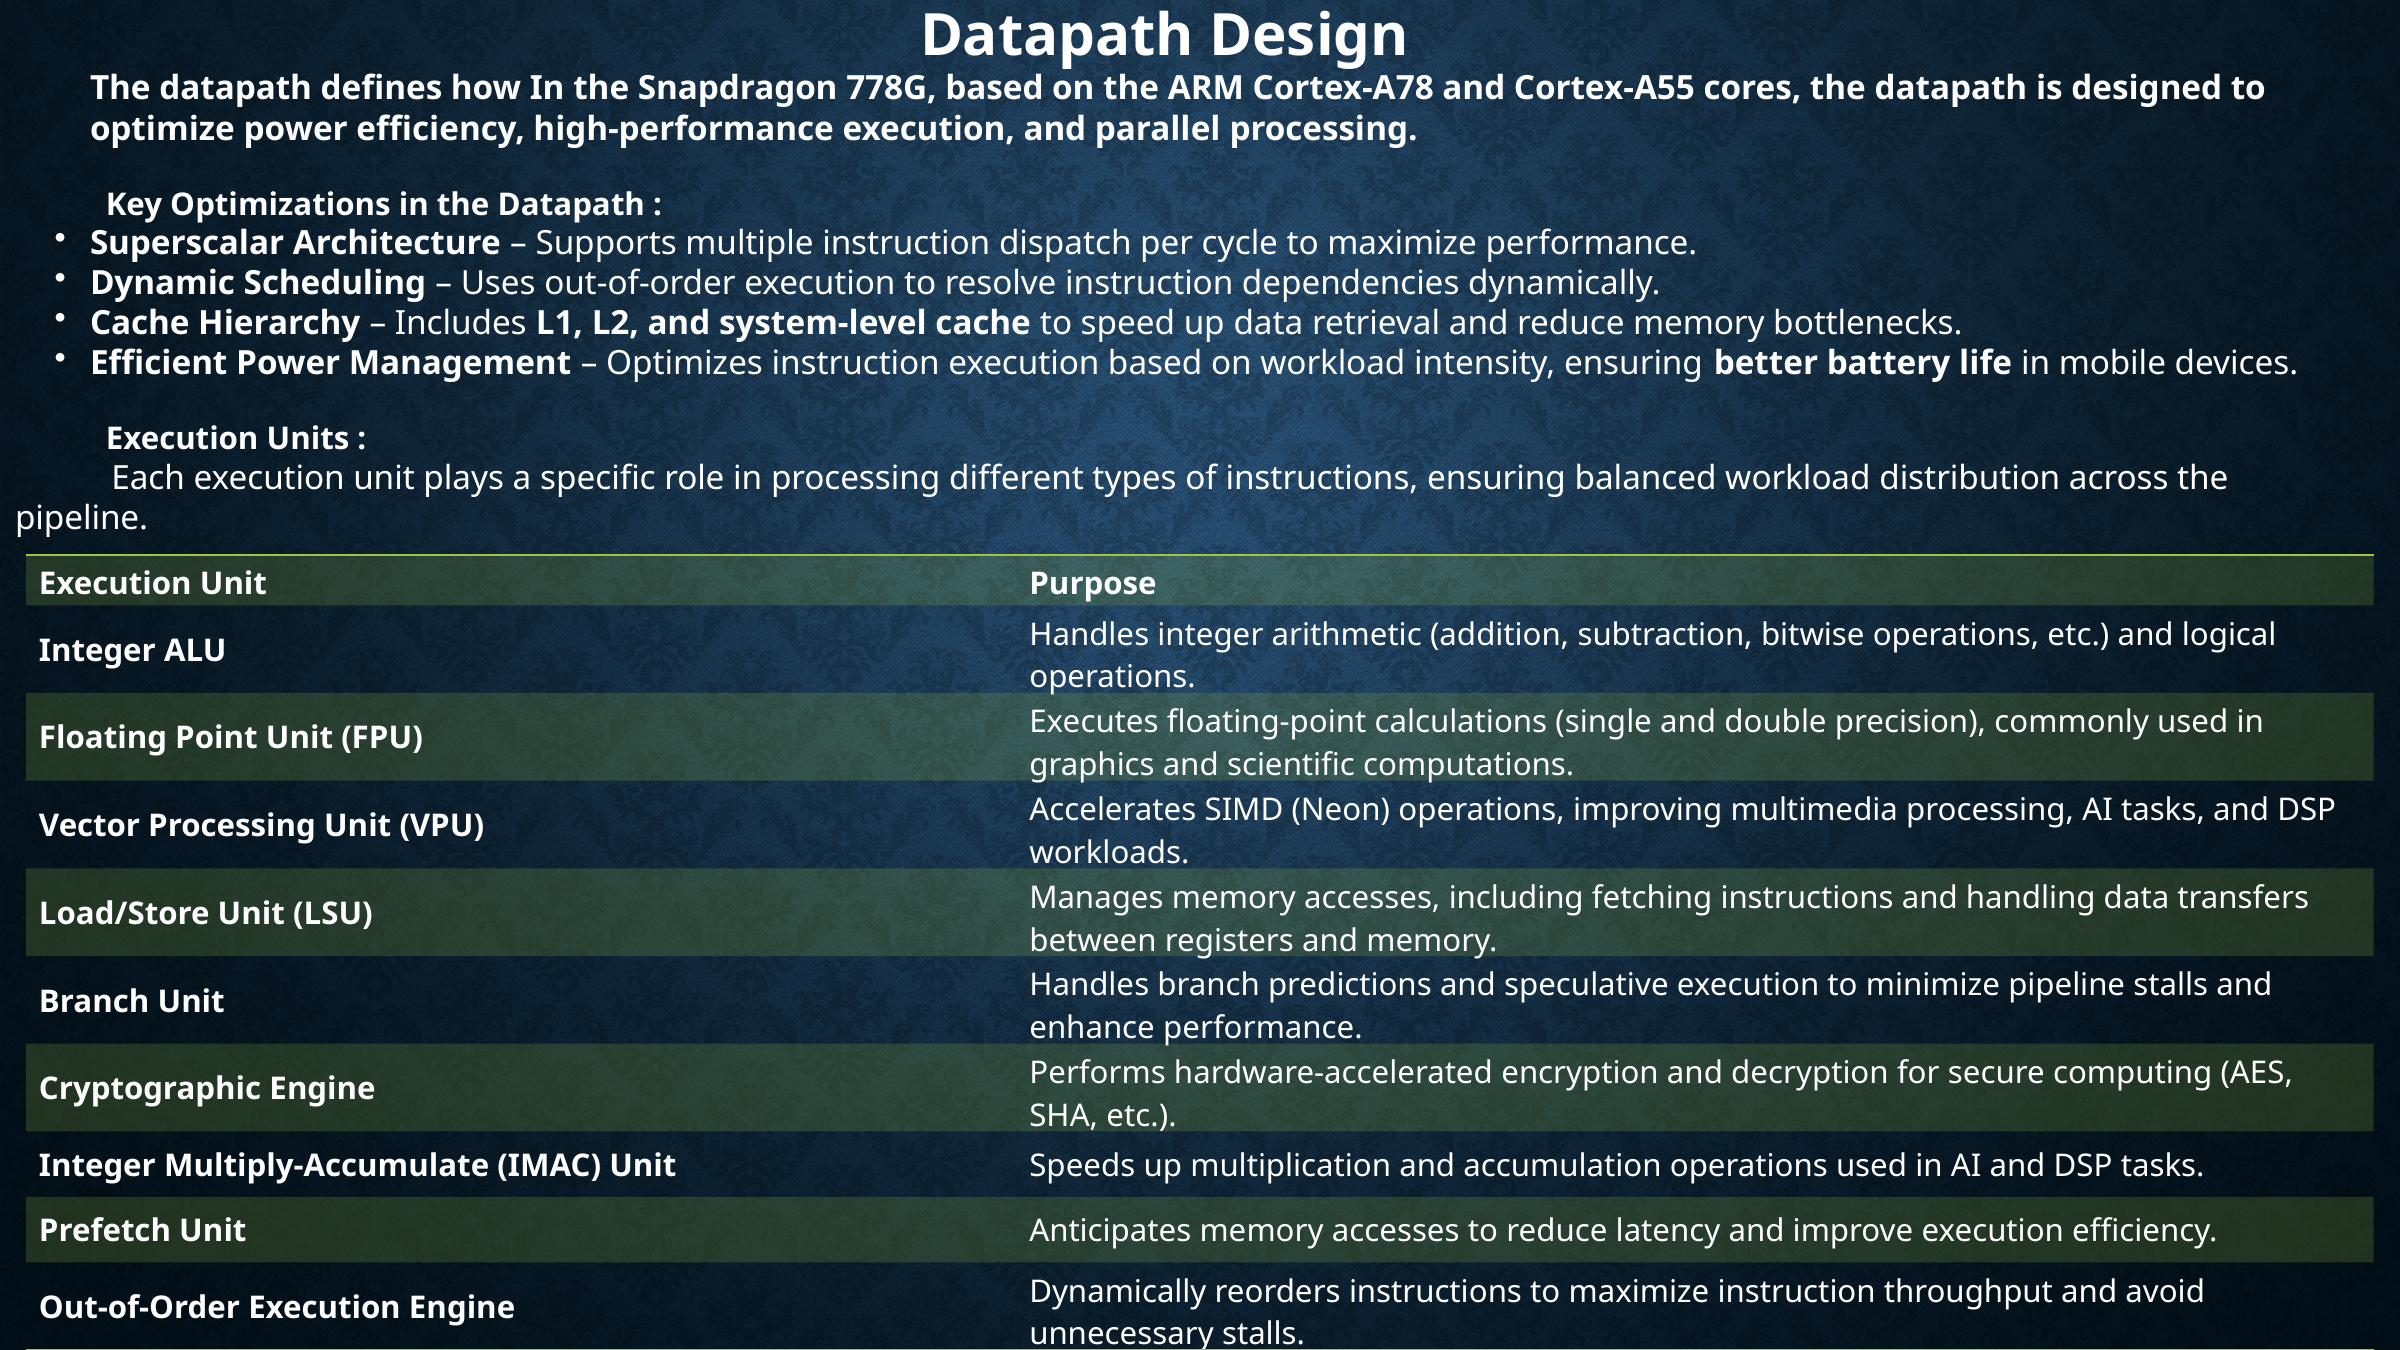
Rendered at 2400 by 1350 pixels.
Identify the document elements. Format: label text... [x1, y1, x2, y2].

table_cell Vector Processing Unit (VPU) [26, 781, 1017, 868]
table_cell Prefetch Unit [26, 1197, 1017, 1262]
table_cell Accelerates SIMD (Neon) operations, improving multimedia processing, AI tasks, and DSP workloads. [1017, 781, 2374, 868]
table_cell Manages memory accesses, including fetching instructions and handling data transfers between registers and memory. [1017, 868, 2374, 956]
table_cell Integer Multiply-Accumulate (IMAC) Unit [26, 1131, 1017, 1197]
table_cell Floating Point Unit (FPU) [26, 693, 1017, 781]
table_cell Performs hardware-accelerated encryption and decryption for secure computing (AES, SHA, etc.). [1017, 1044, 2374, 1131]
table_cell Handles integer arithmetic (addition, subtraction, bitwise operations, etc.) and logical operations. [1017, 605, 2374, 693]
table_cell Branch Unit [26, 956, 1017, 1044]
table_cell Executes floating-point calculations (single and double precision), commonly used in graphics and scientific computations. [1017, 693, 2374, 781]
table_cell Integer ALU [26, 605, 1017, 693]
table_cell Handles branch predictions and speculative execution to minimize pipeline stalls and enhance performance. [1017, 956, 2374, 1044]
table_cell Out-of-Order Execution Engine [26, 1262, 1017, 1349]
table_cell Dynamically reorders instructions to maximize instruction throughput and avoid unnecessary stalls. [1017, 1262, 2374, 1349]
table_cell Load/Store Unit (LSU) [26, 868, 1017, 956]
text_box Datapath Design The datapath defines how In the Snapdragon 778G, based on the ARM Cortex-A78 and Cortex-A55 cores, the datapath is designed to optimize power efficiency, high-performance execution, and parallel processing. Key Optimizations in the Datapath : Superscalar Architecture – Supports multiple instruction dispatch per cycle to maximize performance. Dynamic Scheduling – Uses out-of-order execution to resolve instruction dependencies dynamically. Cache Hierarchy – Includes L1, L2, and system-level cache to speed up data retrieval and reduce memory bottlenecks. Efficient Power Management – Optimizes instruction execution based on workload intensity, ensuring better battery life in mobile devices. Execution Units : Each execution unit plays a specific role in processing different types of instructions, ensuring balanced workload distribution across the pipeline. [0, 0, 2329, 544]
table_cell Speeds up multiplication and accumulation operations used in AI and DSP tasks. [1017, 1131, 2374, 1197]
table_cell Anticipates memory accesses to reduce latency and improve execution efficiency. [1017, 1197, 2374, 1262]
table_header Purpose [1017, 556, 2374, 605]
table_header Execution Unit [26, 556, 1017, 605]
table_cell Cryptographic Engine [26, 1044, 1017, 1131]
